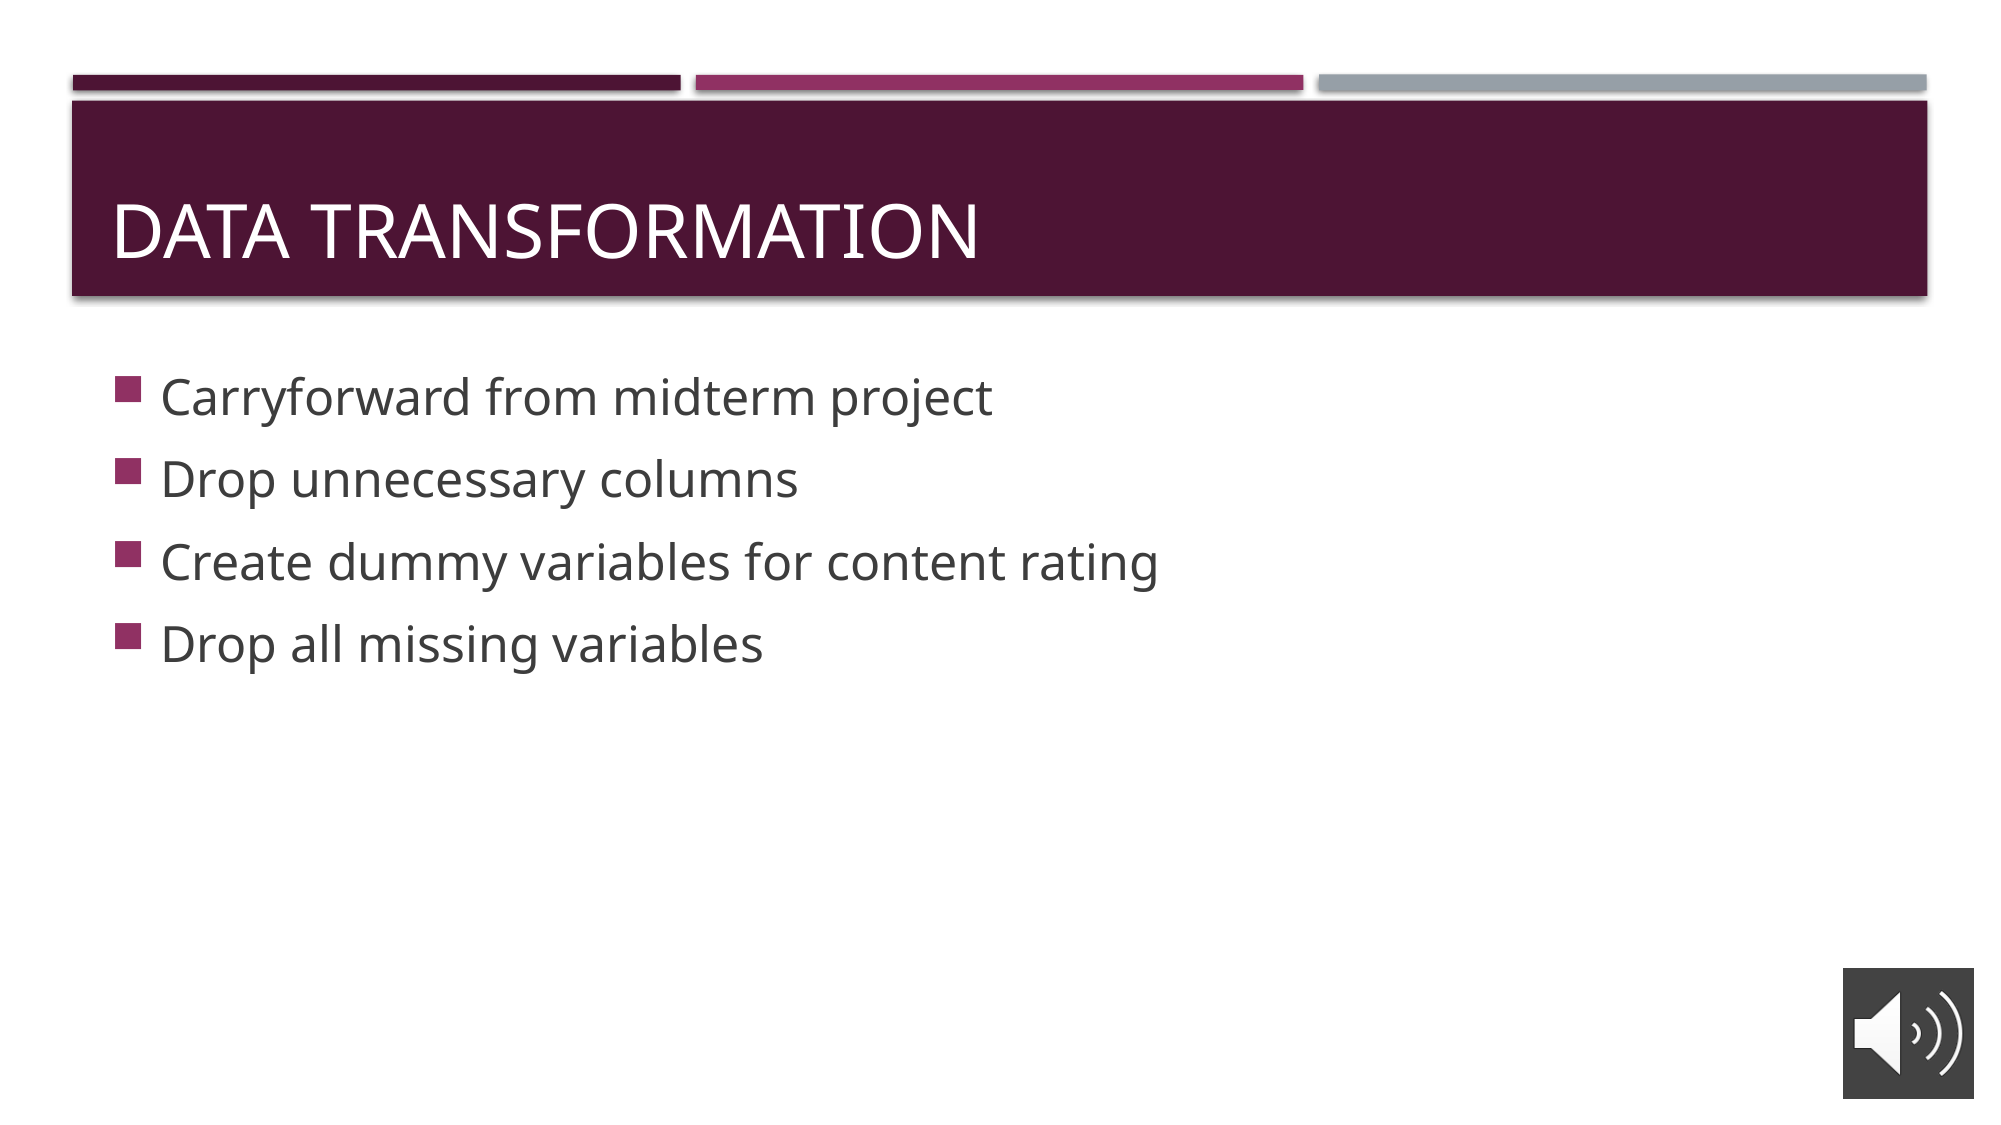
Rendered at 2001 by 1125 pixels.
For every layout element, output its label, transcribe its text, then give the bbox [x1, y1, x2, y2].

title Data transformation [95, 115, 1905, 282]
picture [1841, 966, 1976, 1101]
list Carryforward from midterm project Drop unnecessary columns Create dummy variables for content rating Drop all missing variables [95, 357, 1905, 962]
